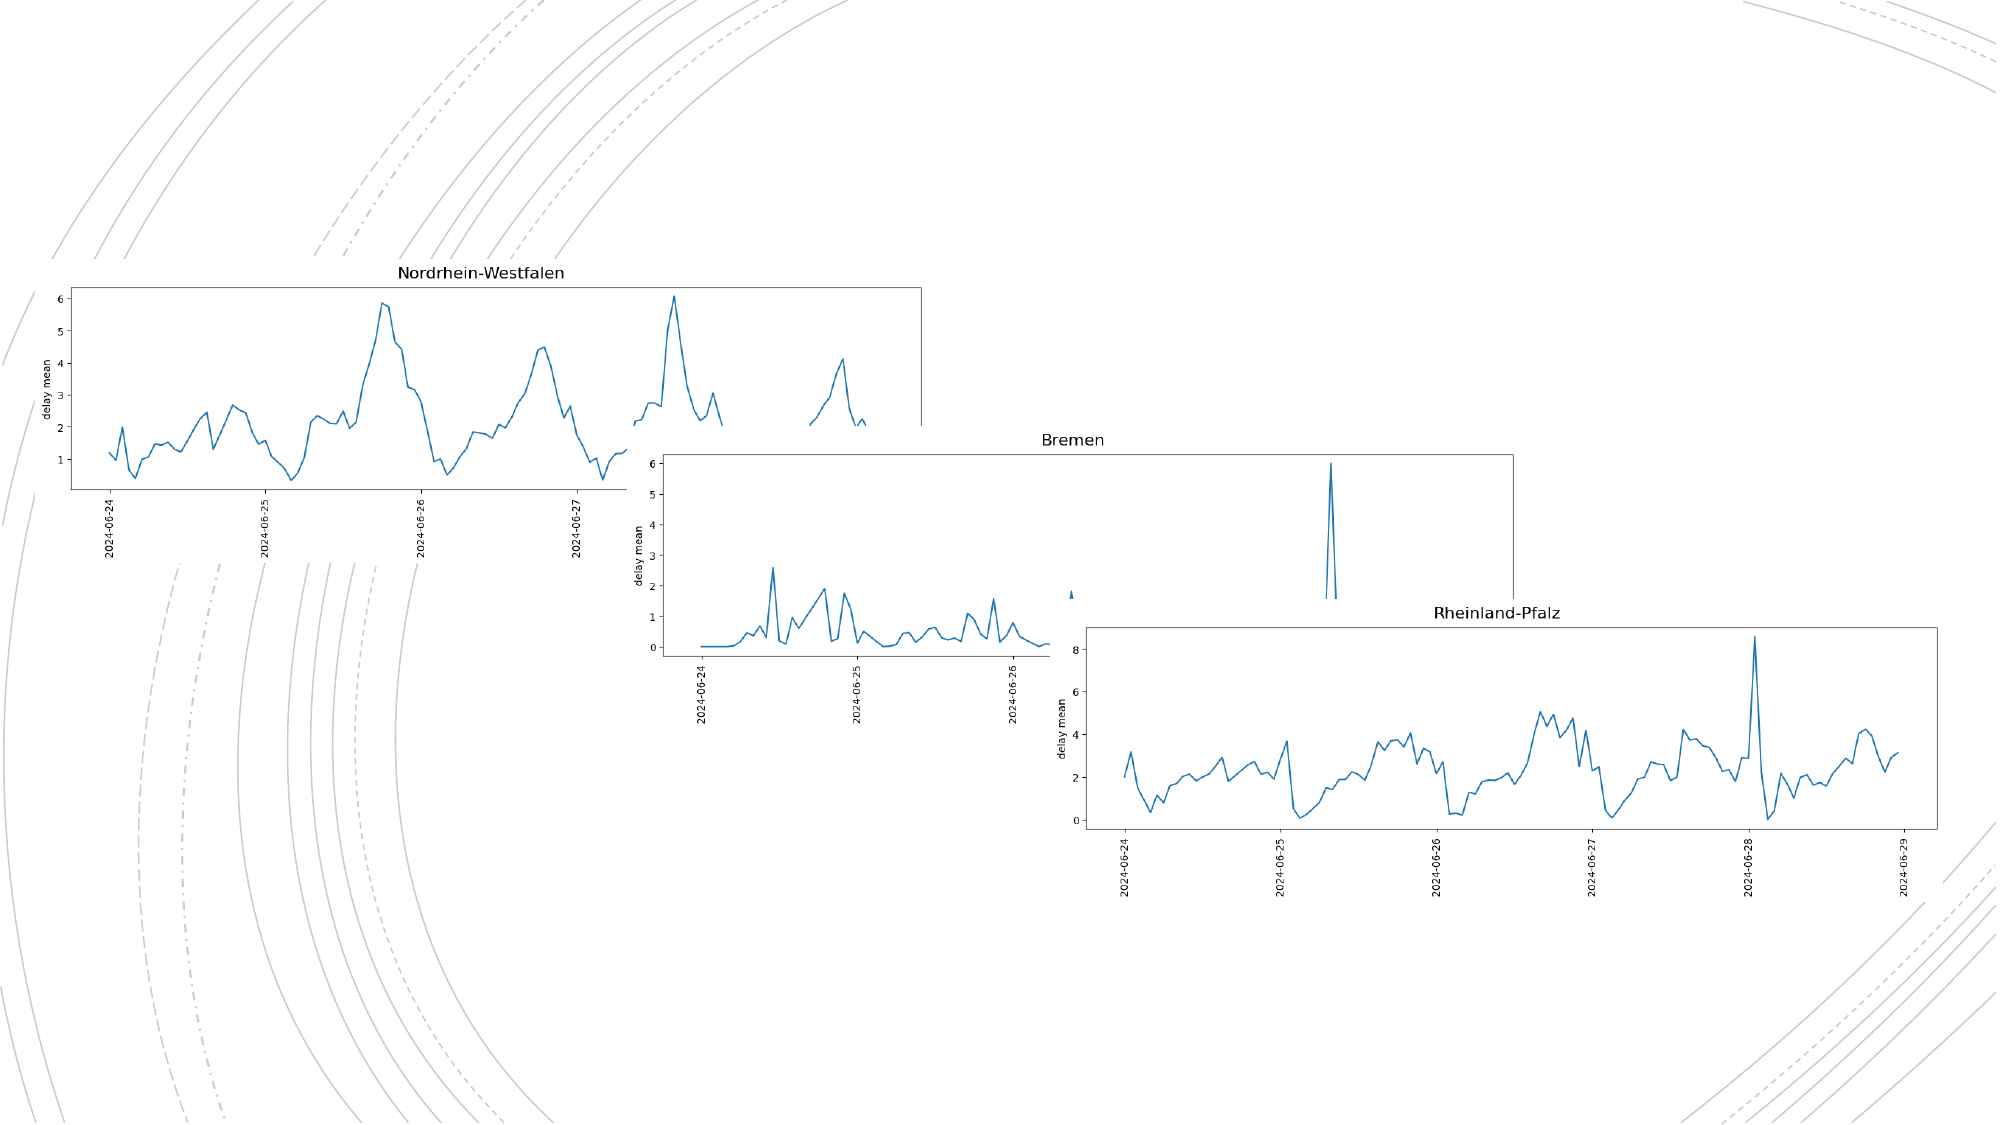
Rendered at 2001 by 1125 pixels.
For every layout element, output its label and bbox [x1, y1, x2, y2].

picture [627, 425, 1943, 903]
list [35, 259, 927, 563]
